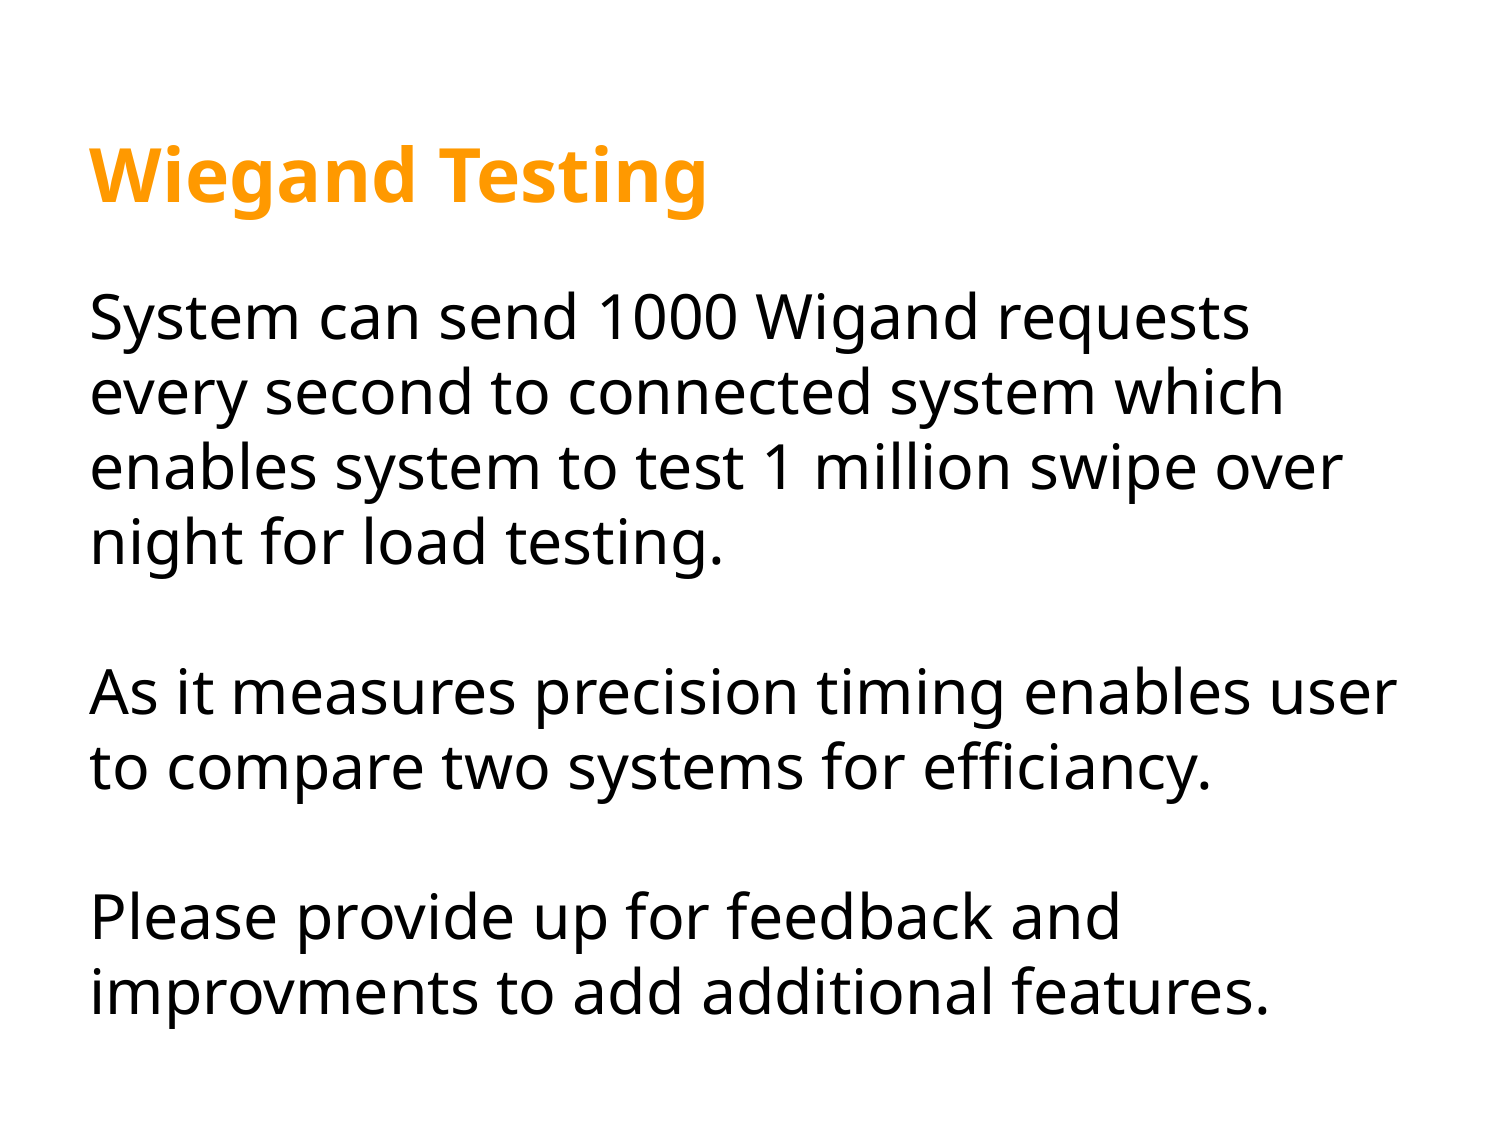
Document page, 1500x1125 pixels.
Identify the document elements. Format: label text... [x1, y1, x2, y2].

text_box System can send 1000 Wigand requests every second to connected system which enables system to test 1 million swipe over night for load testing. As it measures precision timing enables user to compare two systems for efficiancy. Please provide up for feedback and improvments to add additional features. [75, 262, 1425, 1078]
text_box Wiegand Testing [75, 45, 1425, 233]
